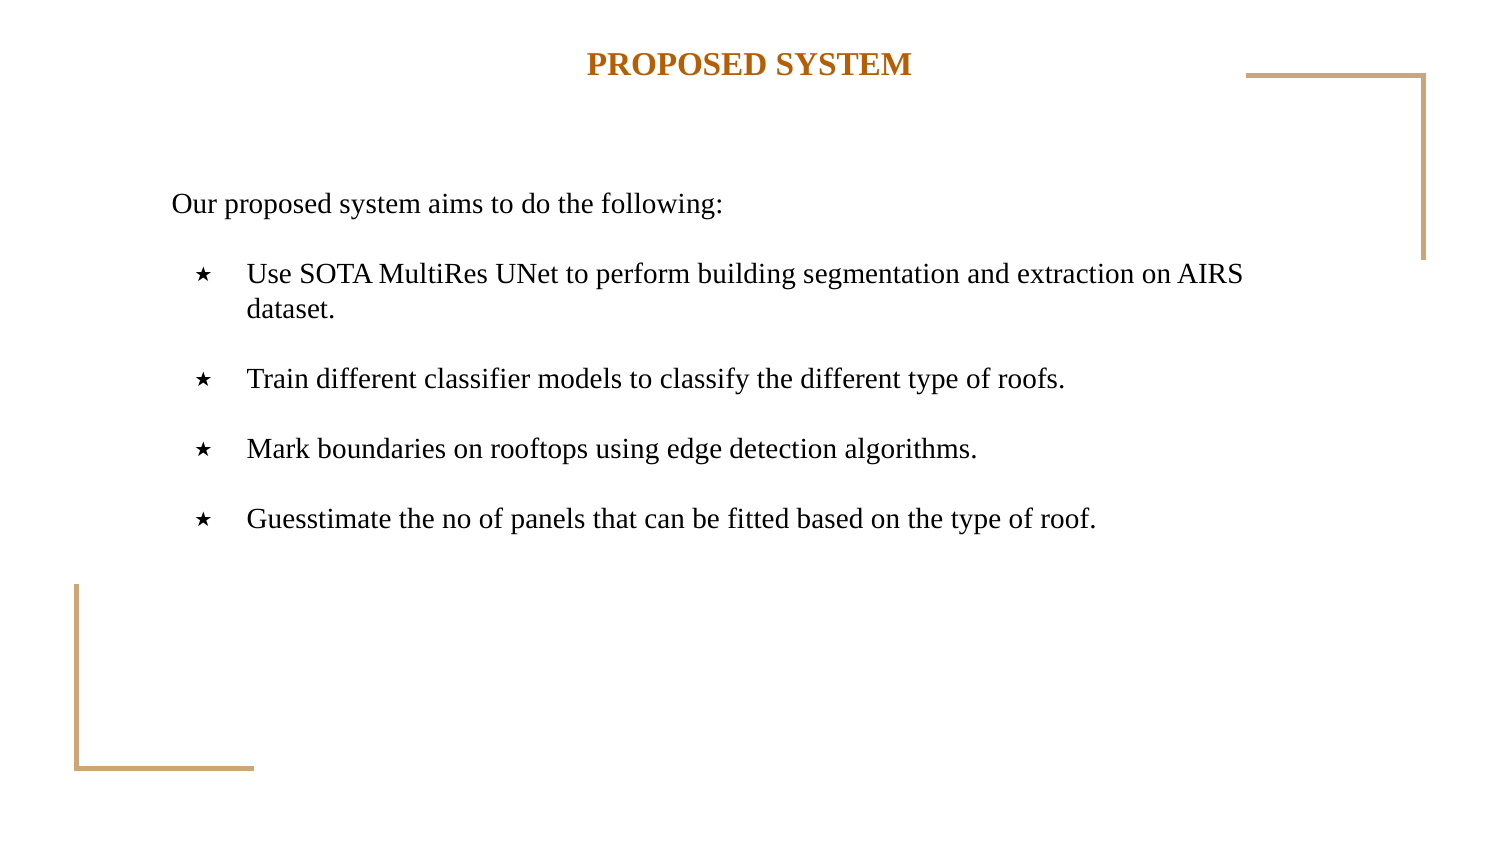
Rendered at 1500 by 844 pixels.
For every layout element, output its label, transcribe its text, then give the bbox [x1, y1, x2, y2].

text_box PROPOSED SYSTEM [208, 27, 1292, 97]
text_box Our proposed system aims to do the following: Use SOTA MultiRes UNet to perform building segmentation and extraction on AIRS dataset. Train different classifier models to classify the different type of roofs. Mark boundaries on rooftops using edge detection algorithms. Guesstimate the no of panels that can be fitted based on the type of roof. [156, 169, 1287, 550]
